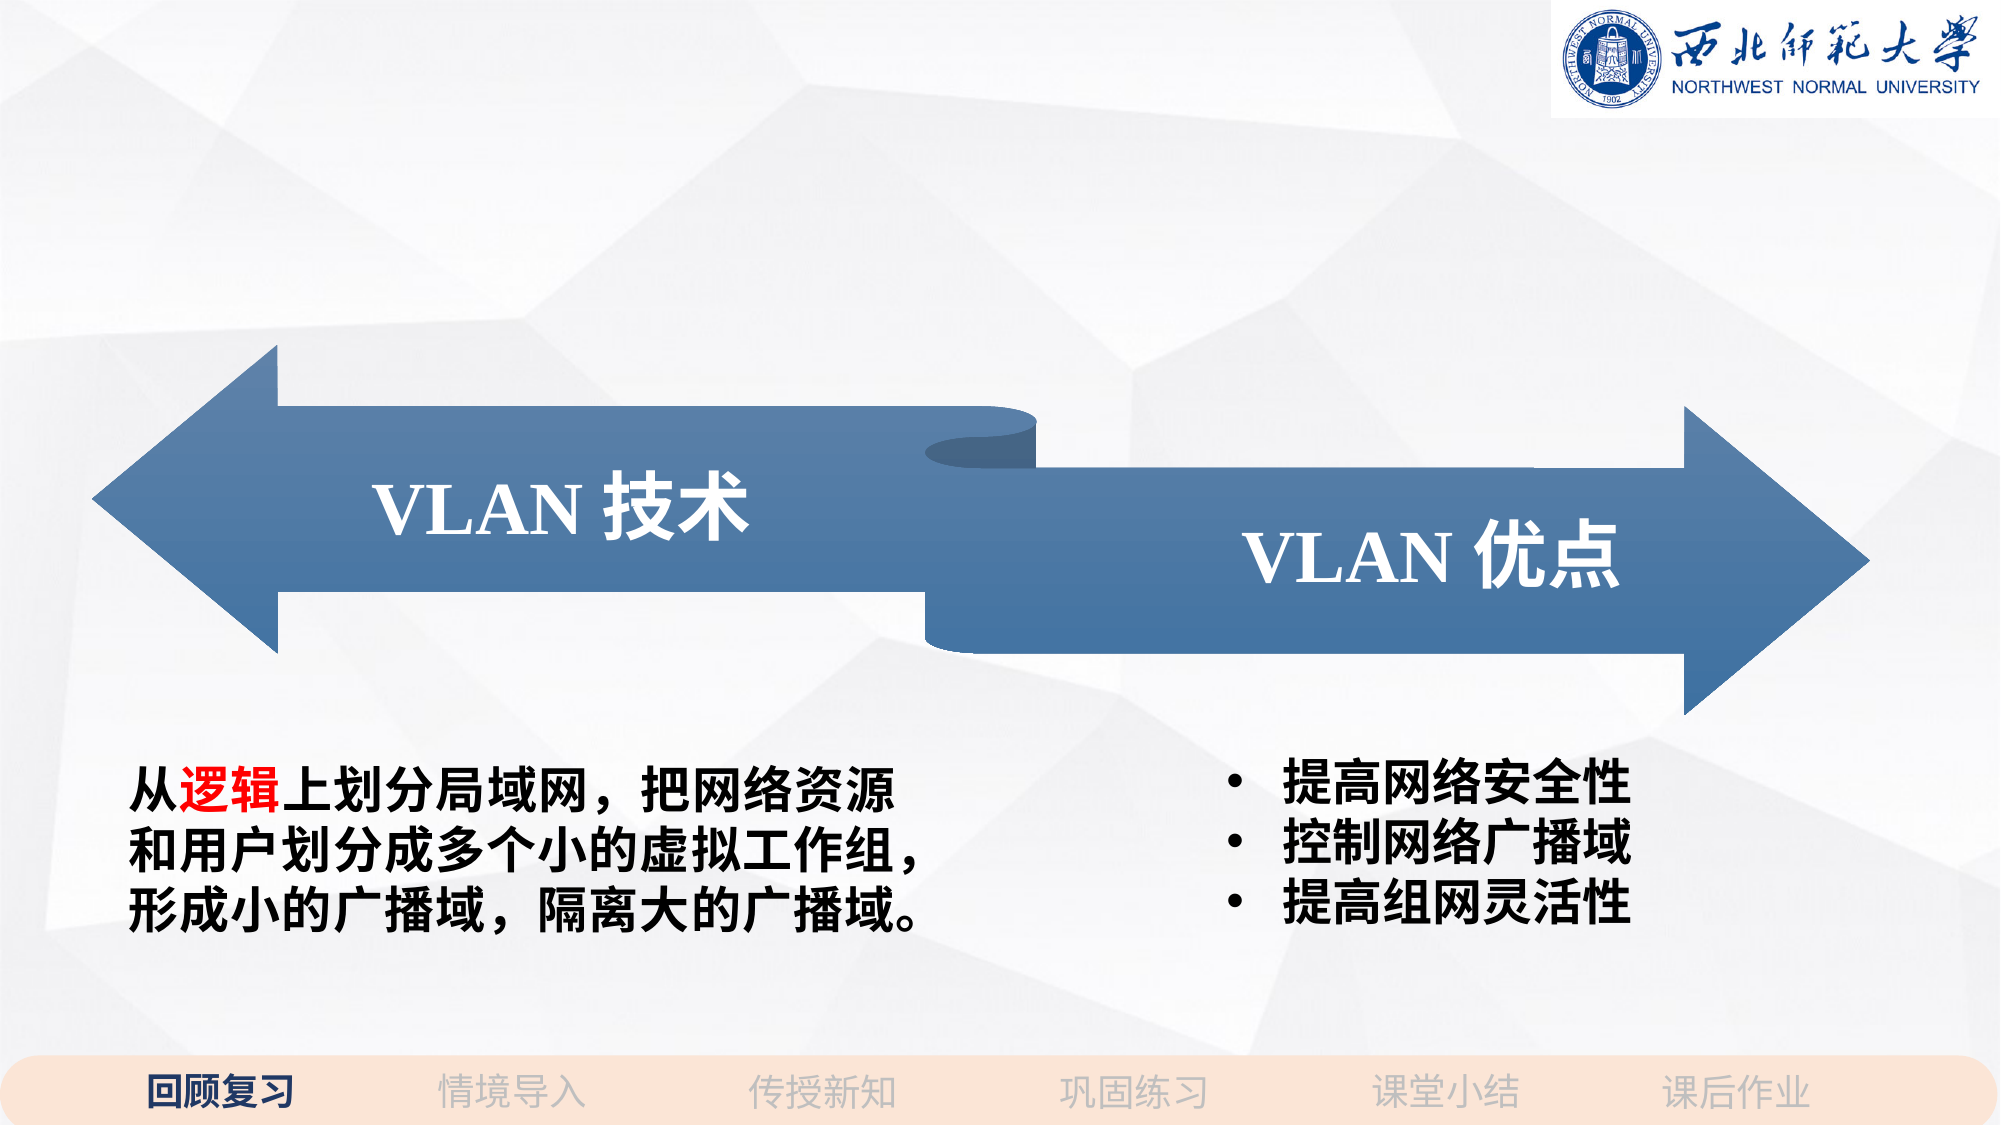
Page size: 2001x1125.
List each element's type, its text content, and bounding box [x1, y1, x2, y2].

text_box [0, 1055, 2000, 1125]
text_box 从逻辑上划分局域网，把网络资源和用户划分成多个小的虚拟工作组，形成小的广播域，隔离大的广播域。 [113, 751, 911, 946]
text_box 提高网络安全性 控制网络广播域 提高组网灵活性 [1211, 743, 1681, 938]
picture [0, 0, 2001, 1125]
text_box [92, 344, 1870, 715]
